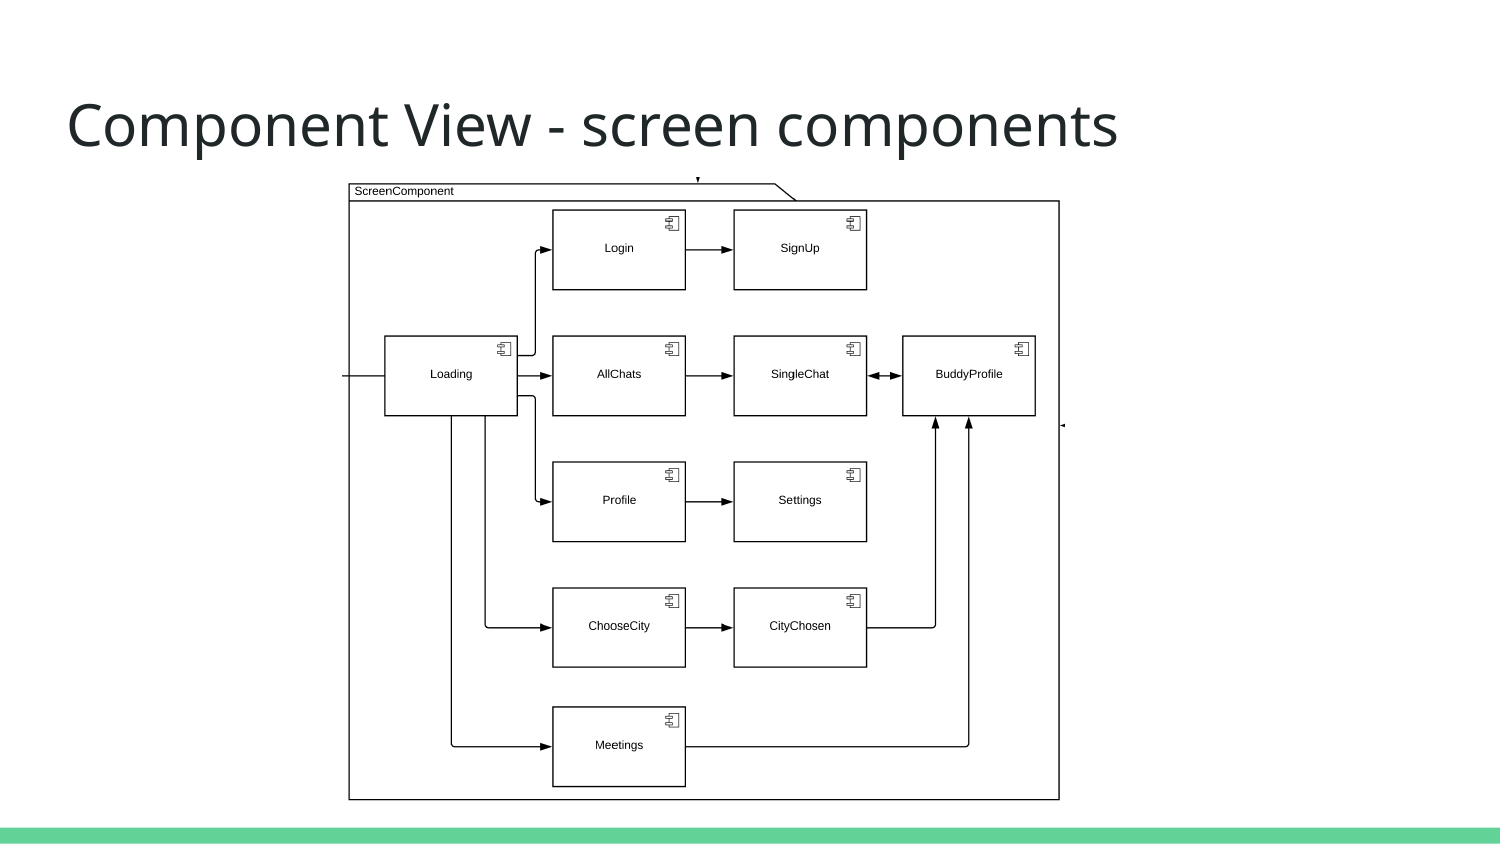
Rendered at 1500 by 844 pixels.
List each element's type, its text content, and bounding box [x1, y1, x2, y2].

picture [342, 176, 1065, 805]
title Component View - screen components [51, 72, 1449, 167]
